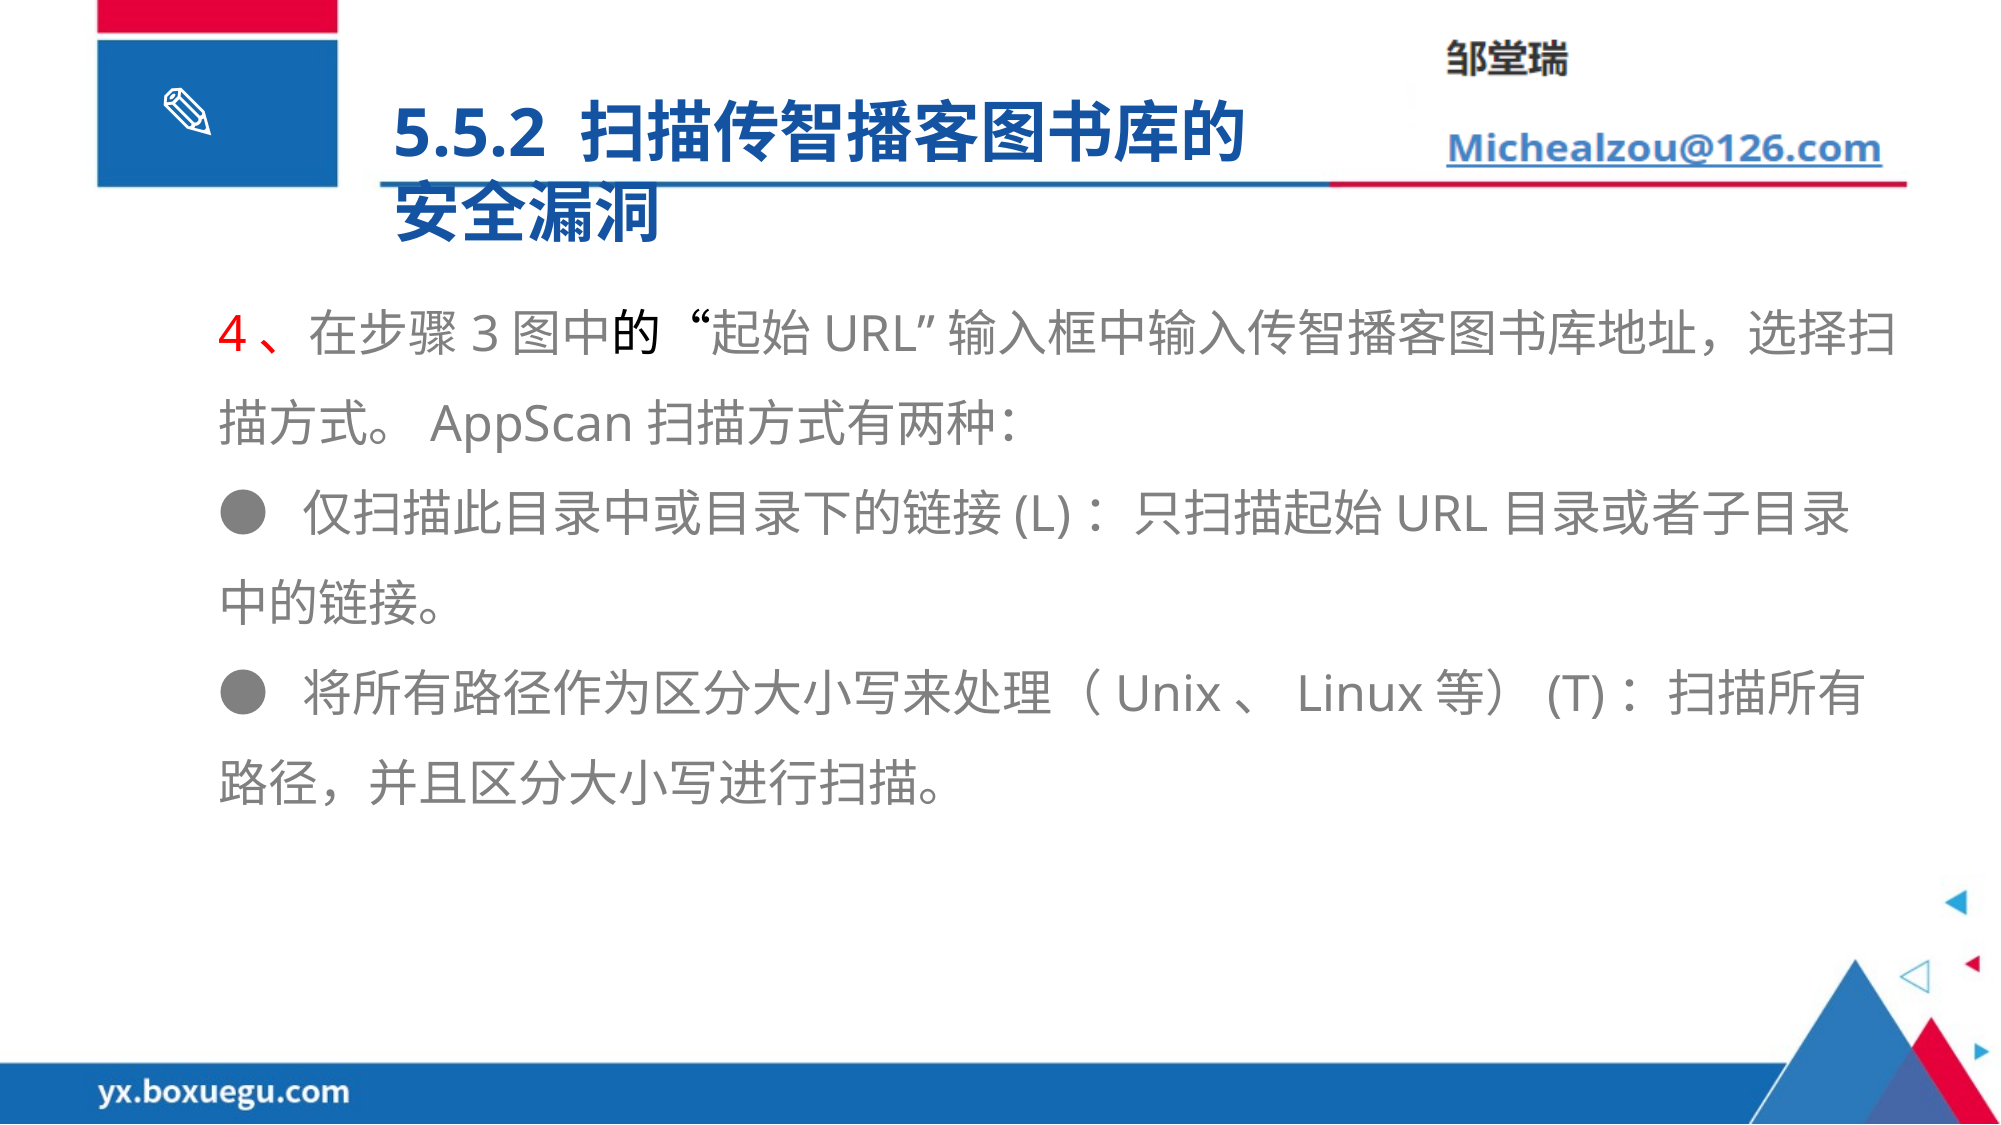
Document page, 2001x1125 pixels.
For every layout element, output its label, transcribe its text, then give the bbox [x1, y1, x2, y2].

picture [0, 0, 2000, 1124]
text_box 4、在步骤3图中的“起始URL”输入框中输入传智播客图书库地址，选择扫描方式。AppScan扫描方式有两种： ● 仅扫描此目录中或目录下的链接(L)：只扫描起始URL目录或者子目录中的链接。 ● 将所有路径作为区分大小写来处理（Unix、Linux等）(T)：扫描所有路径，并且区分大小写进行扫描。 [203, 263, 1914, 859]
text_box 5.5.2 扫描传智播客图书库的 安全漏洞 [379, 82, 1549, 257]
